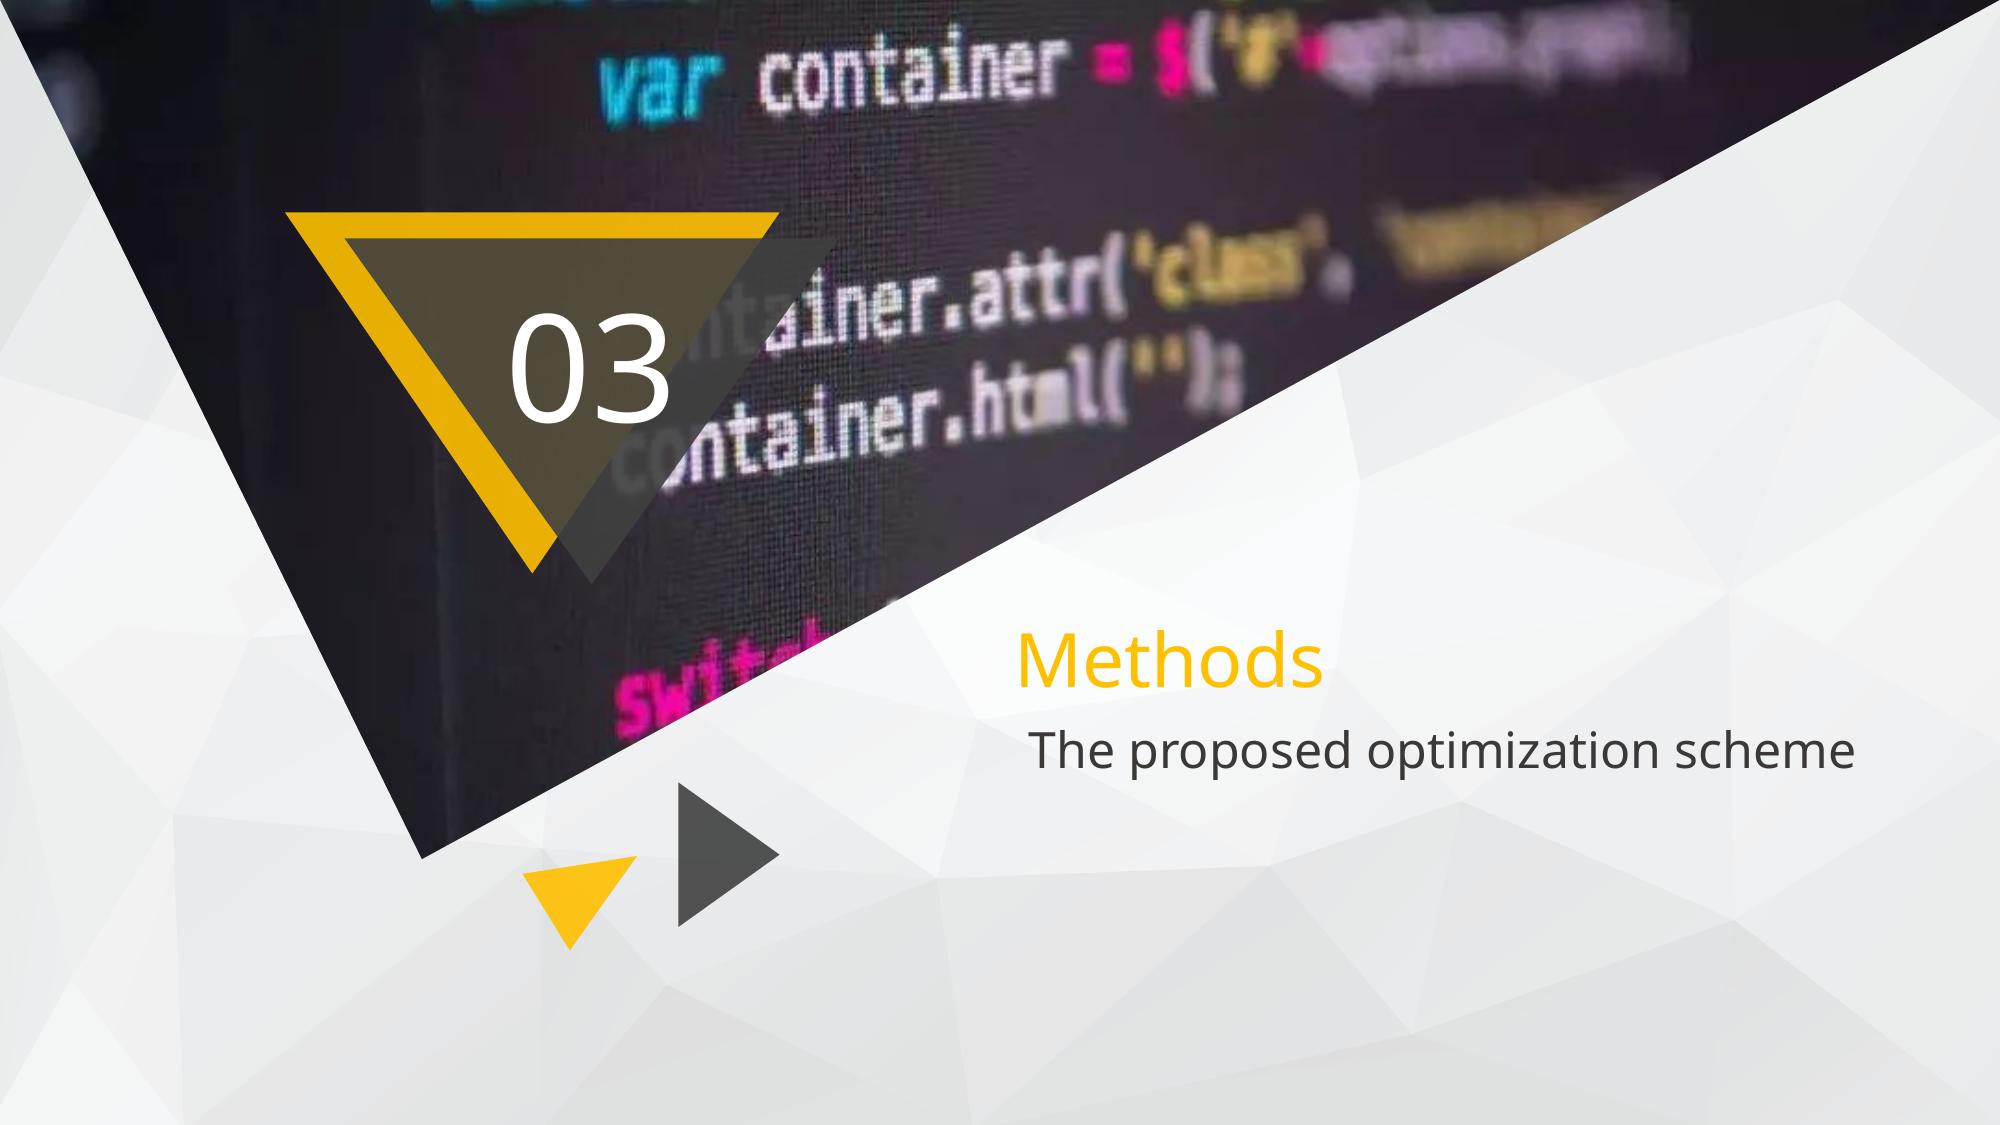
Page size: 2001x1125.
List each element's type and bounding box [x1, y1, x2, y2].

text_box [284, 212, 839, 585]
picture [0, 0, 2000, 1125]
